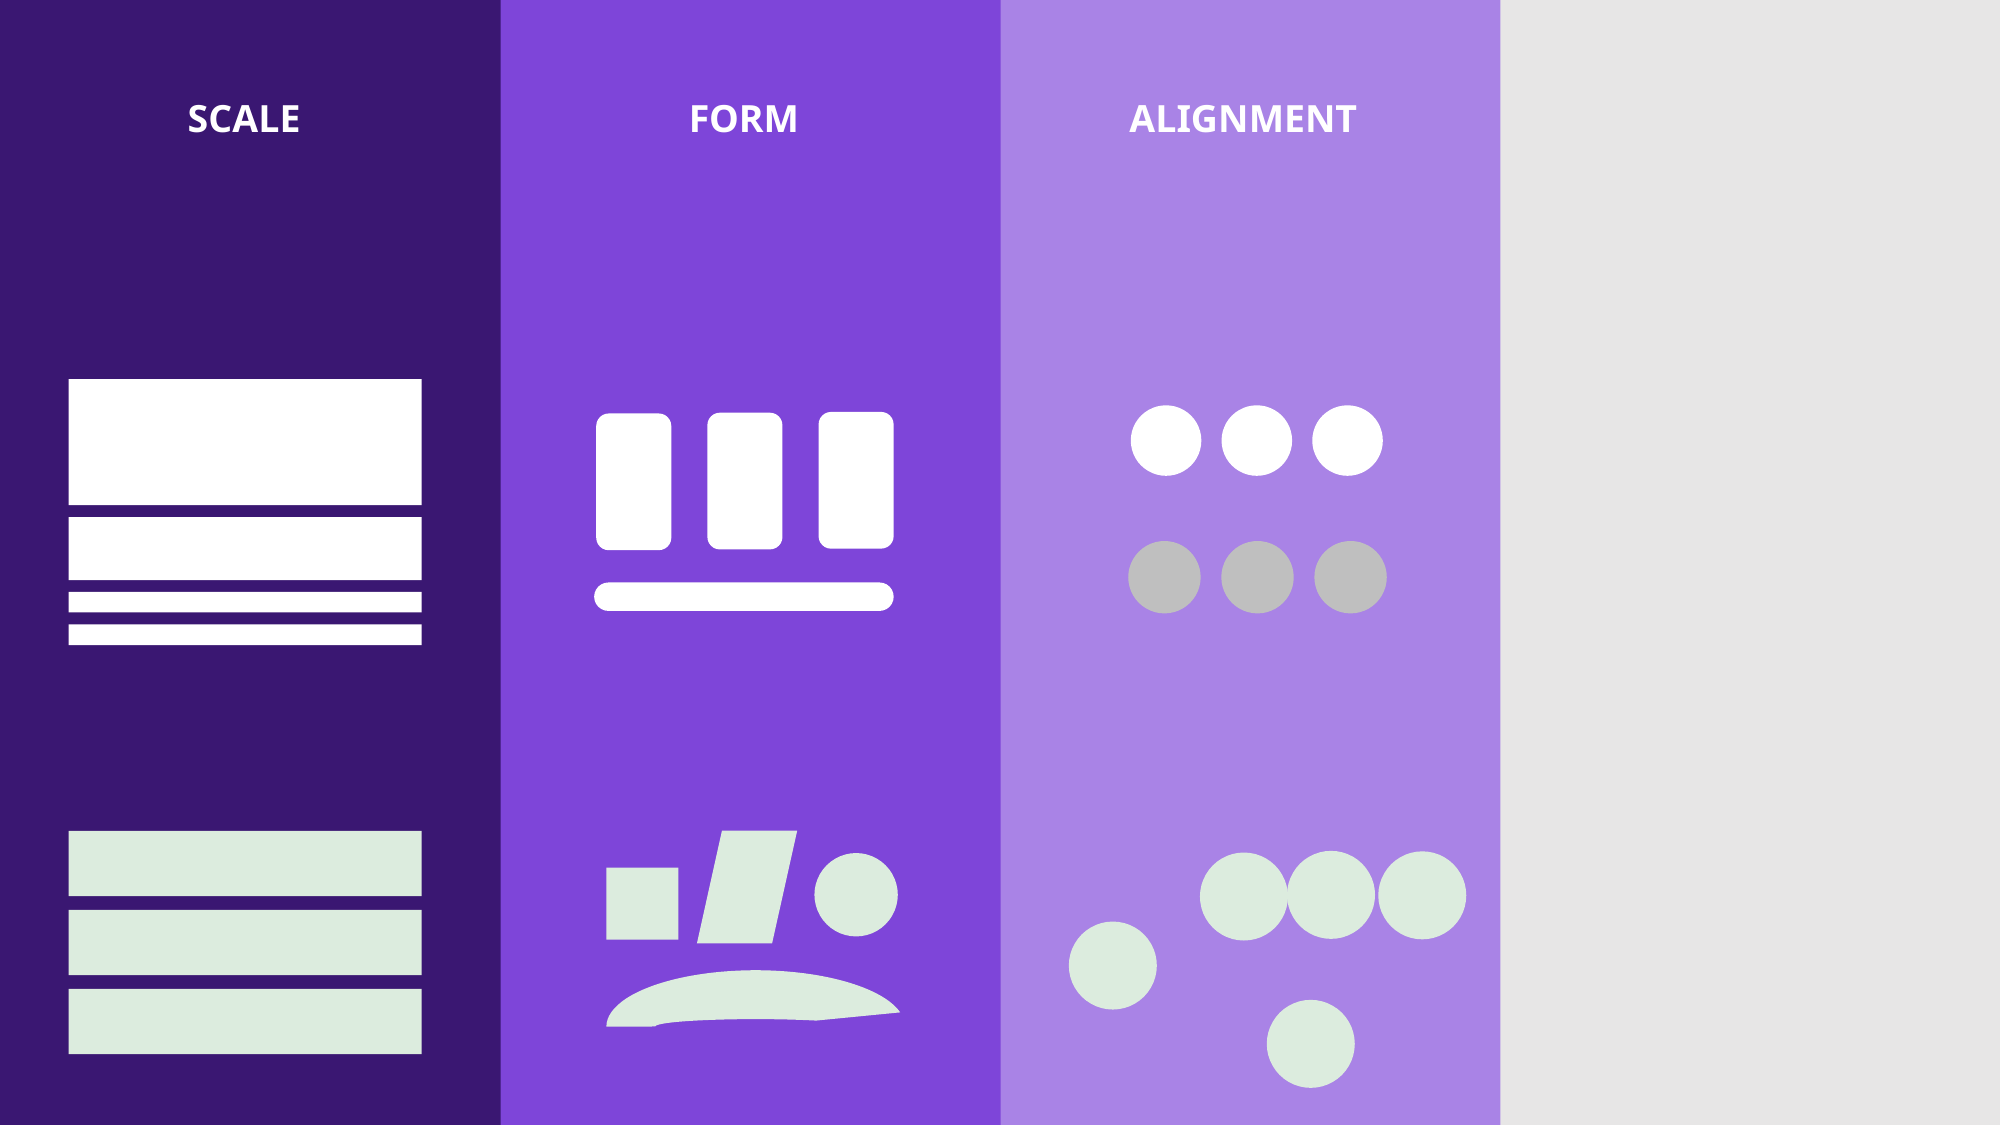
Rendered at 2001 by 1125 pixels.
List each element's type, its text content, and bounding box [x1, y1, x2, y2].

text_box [593, 411, 895, 612]
text_box SCALE [172, 87, 316, 148]
text_box [67, 829, 423, 898]
text_box ALIGNMENT [1114, 87, 1373, 148]
text_box [999, 0, 1502, 1125]
text_box [0, 0, 502, 1125]
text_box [1127, 540, 1388, 614]
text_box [1068, 850, 1467, 1089]
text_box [1130, 404, 1384, 477]
text_box FORM [673, 87, 814, 193]
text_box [605, 830, 906, 1084]
text_box [67, 908, 423, 977]
text_box [67, 987, 423, 1056]
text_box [68, 378, 423, 646]
text_box [502, 0, 999, 1125]
